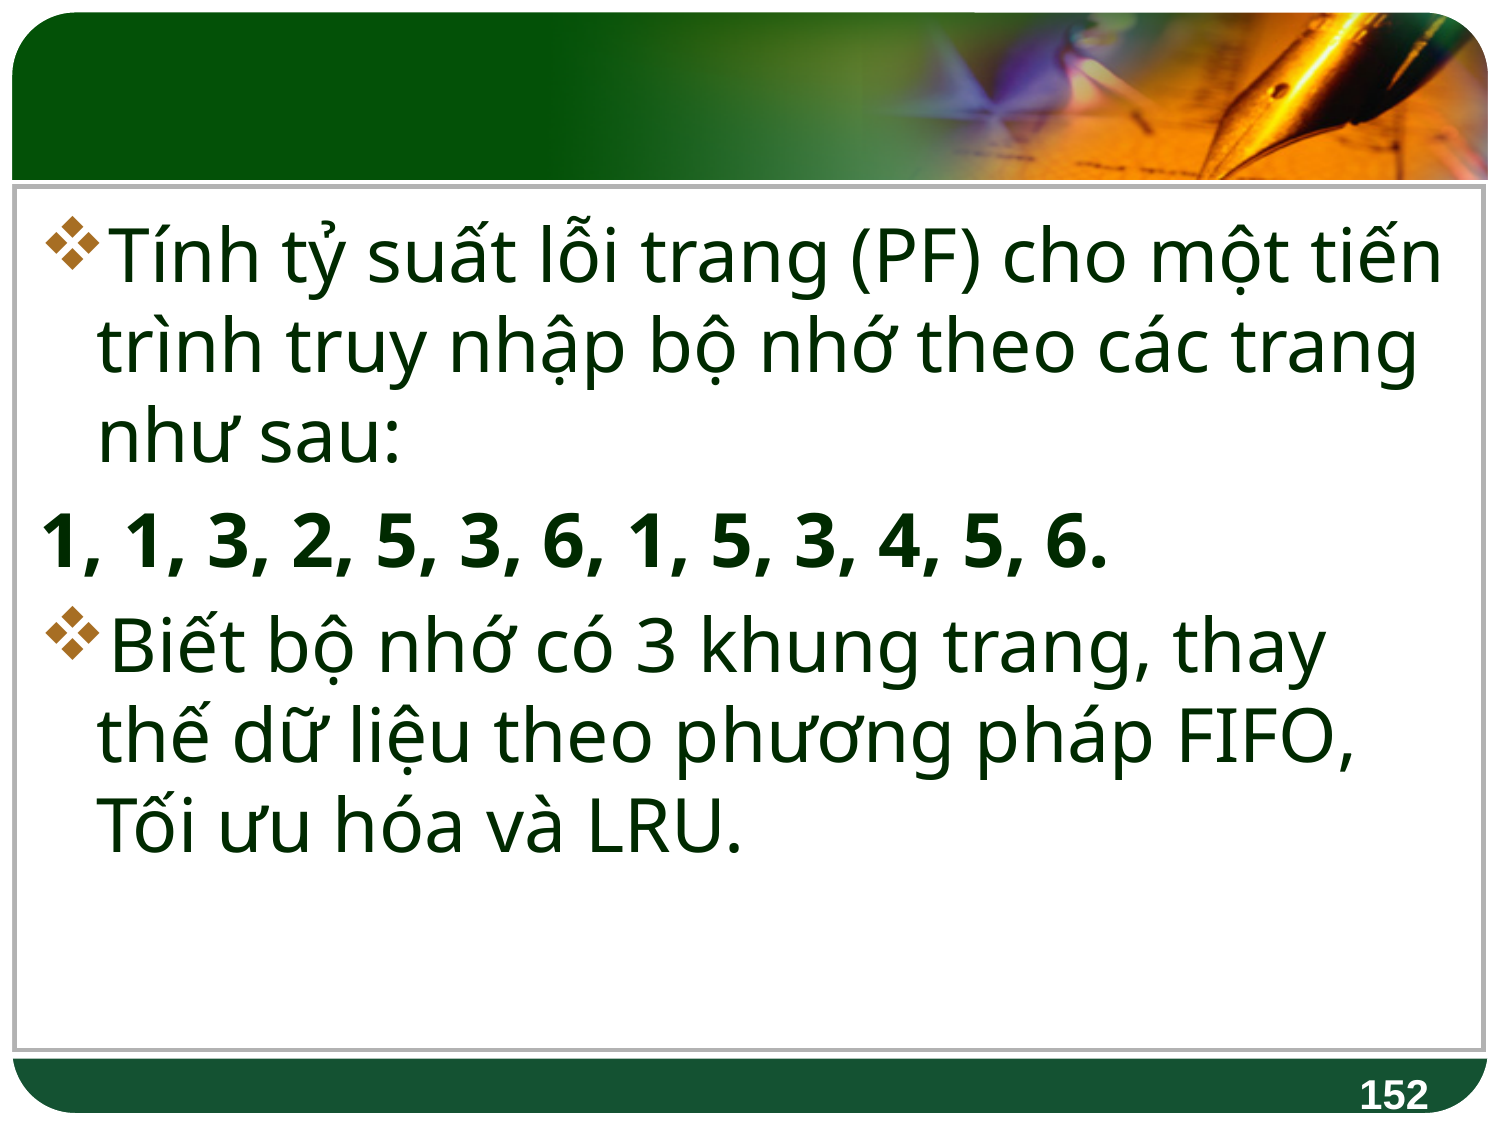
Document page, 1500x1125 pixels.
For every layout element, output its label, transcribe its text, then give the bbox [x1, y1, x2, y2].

list Tính tỷ suất lỗi trang (PF) cho một tiến trình truy nhập bộ nhớ theo các trang như sau: 1, 1, 3, 2, 5, 3, 6, 1, 5, 3, 4, 5, 6. Biết bộ nhớ có 3 khung trang, thay thế dữ liệu theo phương pháp FIFO, Tối ưu hóa và LRU. [24, 200, 1475, 1050]
picture [13, 13, 1487, 180]
